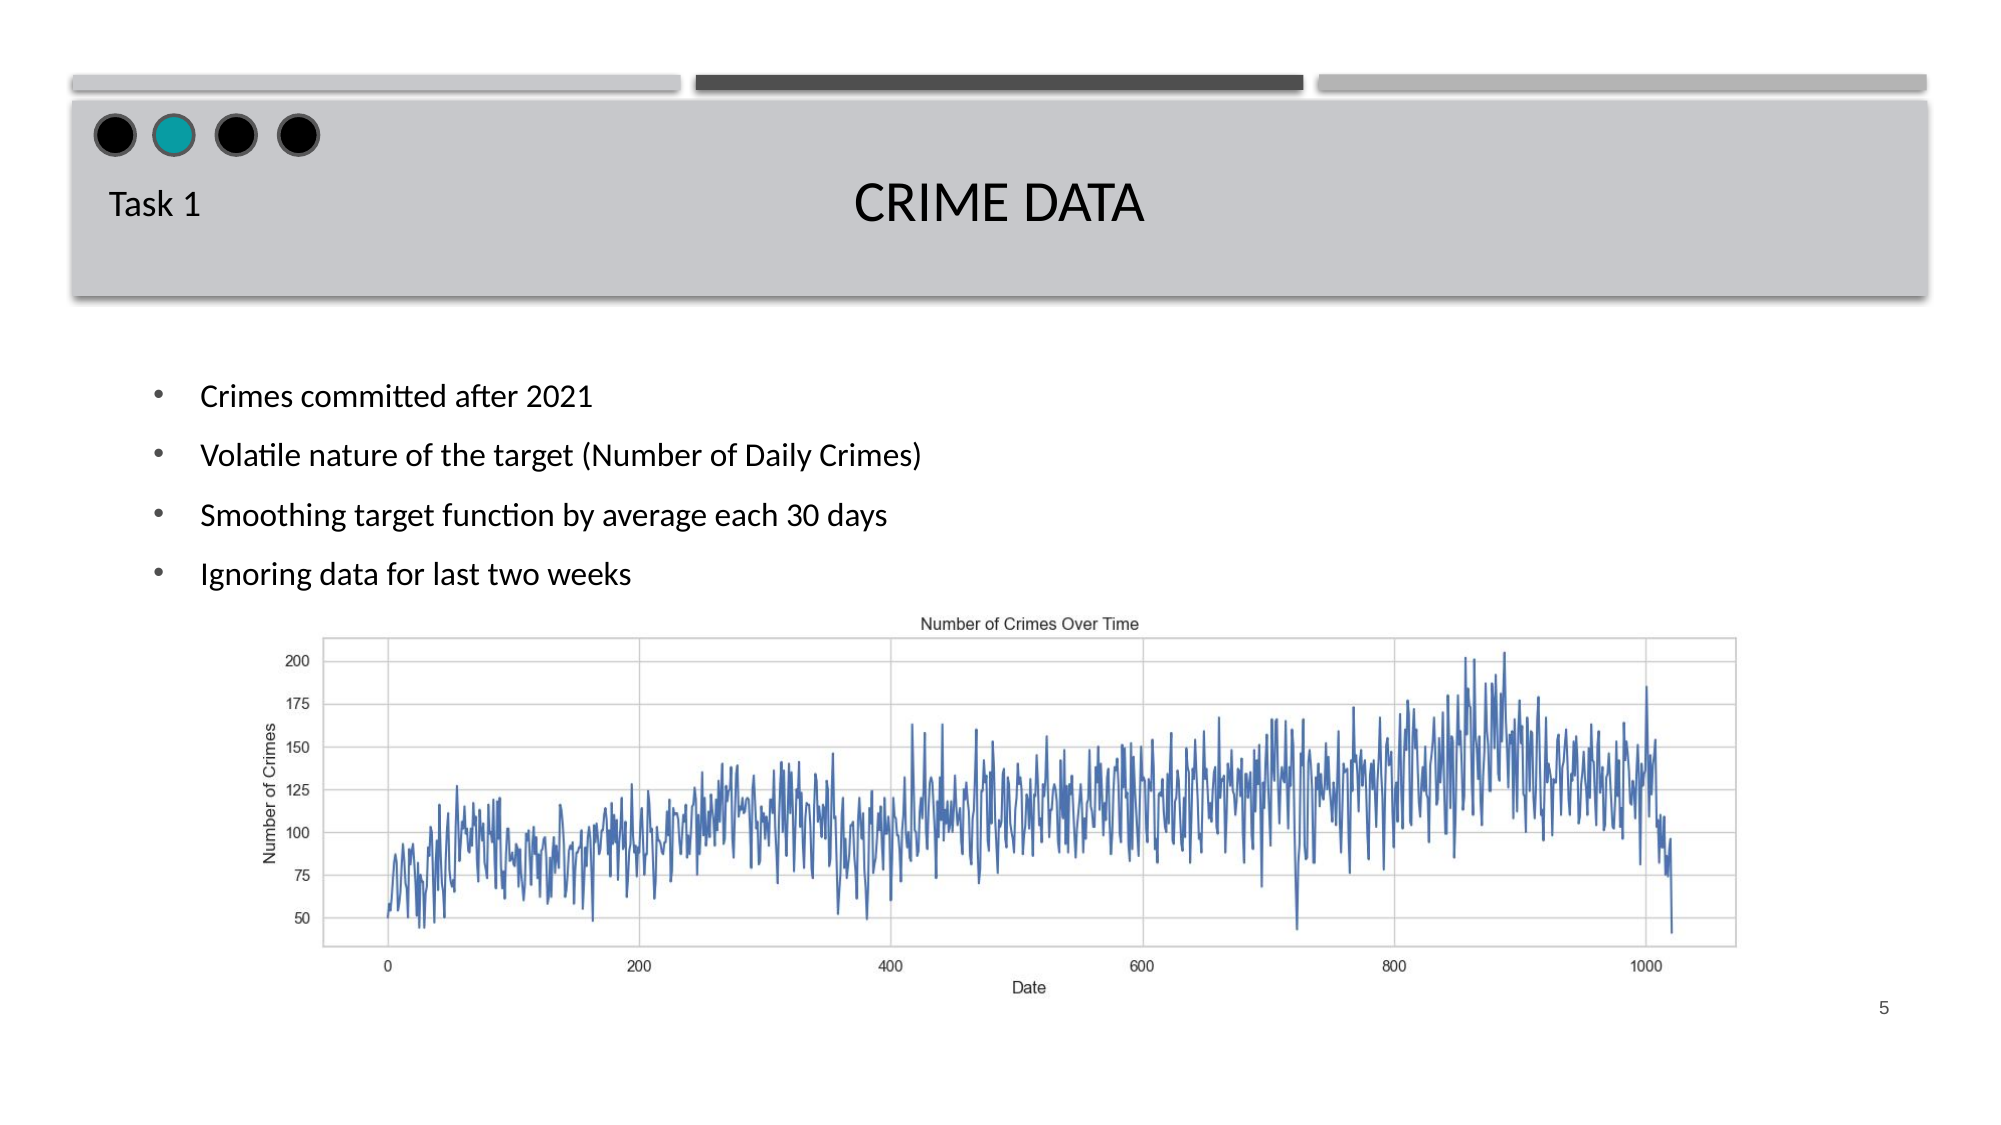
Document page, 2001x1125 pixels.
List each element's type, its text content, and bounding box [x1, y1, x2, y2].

title Crime Data [95, 115, 1905, 282]
text_box Task 1 [63, 171, 369, 231]
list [253, 607, 1746, 1007]
slide_number 5 [1732, 977, 1905, 1037]
text_box [214, 113, 258, 157]
text_box [276, 113, 321, 157]
text_box [93, 113, 137, 157]
text_box [152, 113, 196, 157]
text_box Crimes committed after 2021 Volatile nature of the target (Number of Daily Crimes) Smoothing target function by average each 30 days Ignoring data for last two weeks [63, 325, 1058, 700]
